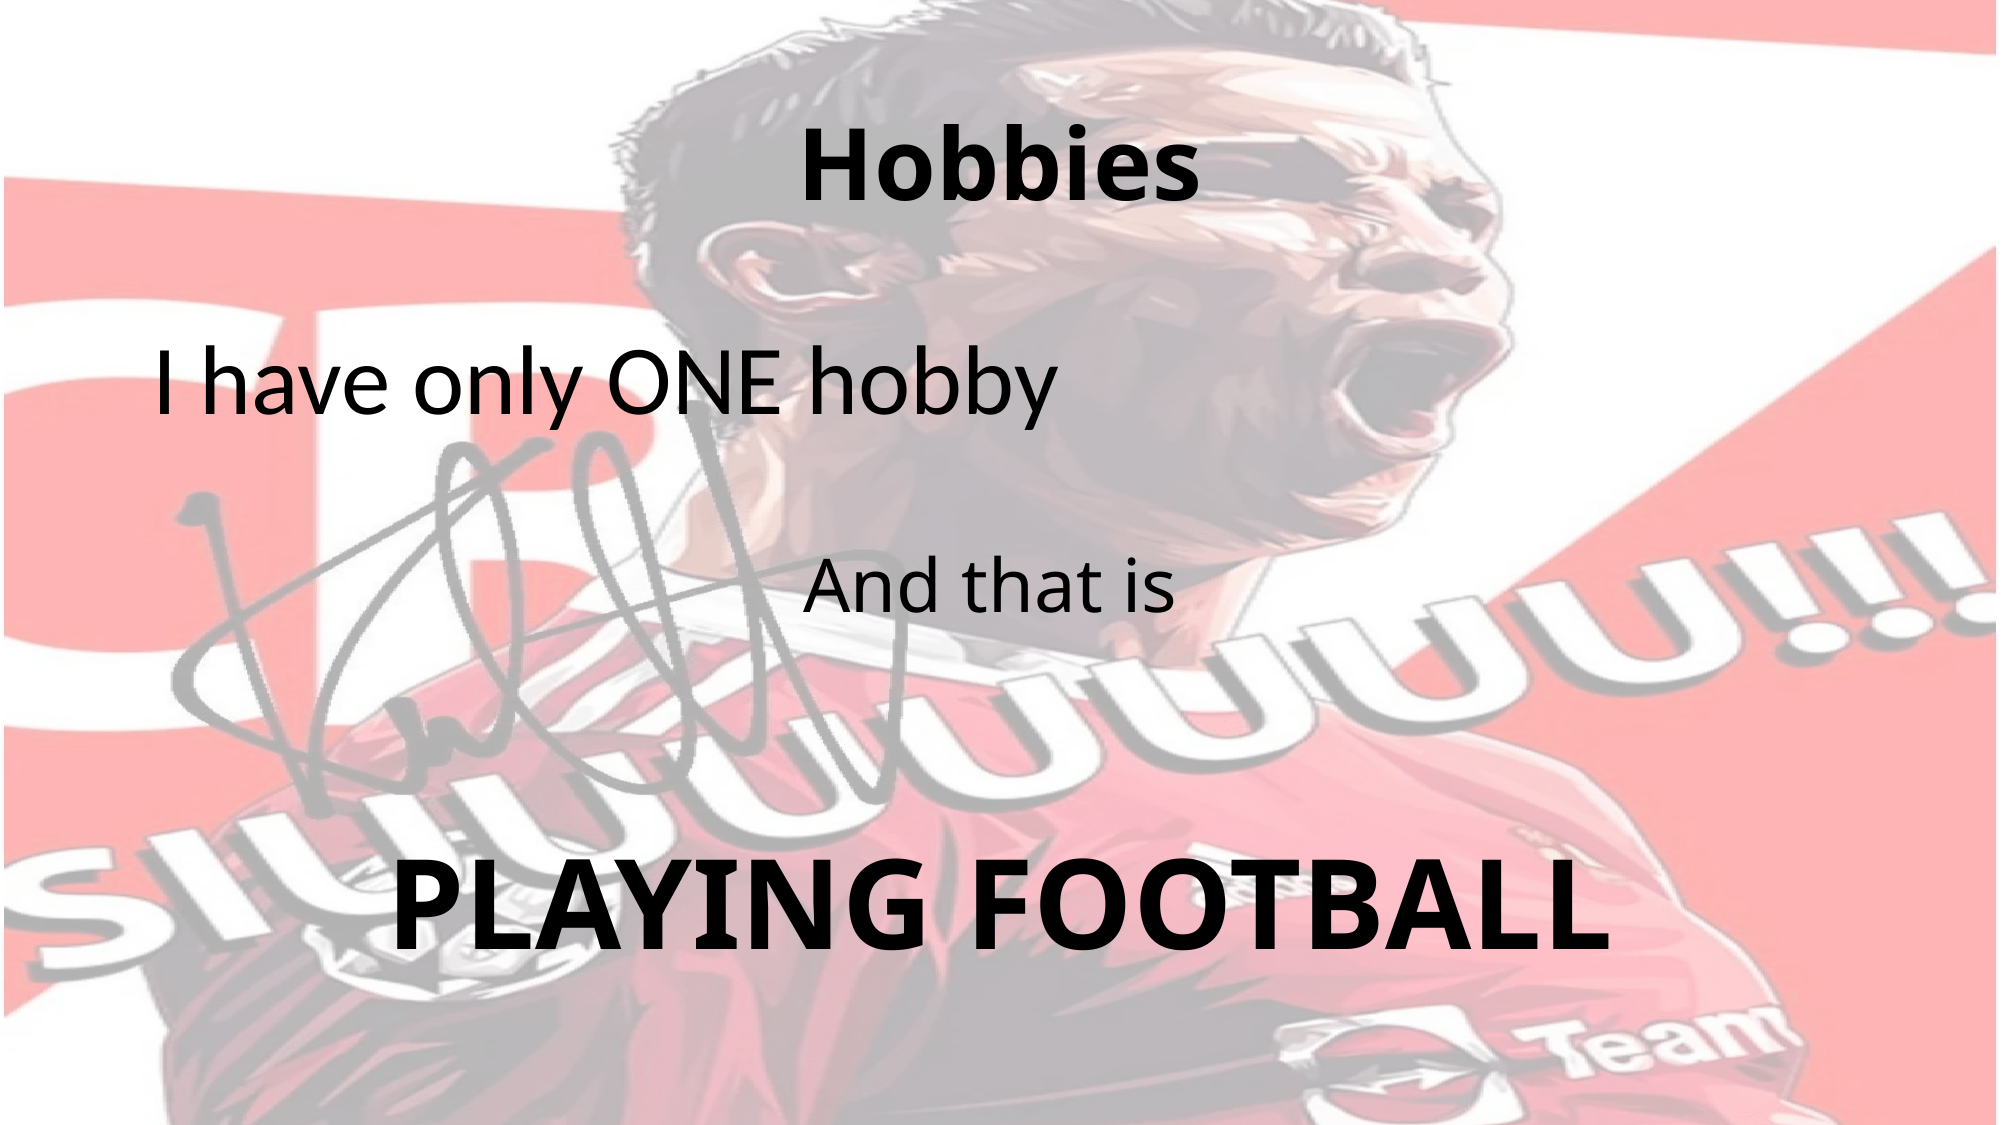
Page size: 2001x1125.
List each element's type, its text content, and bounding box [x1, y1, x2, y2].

list I have only ONE hobby And that is [137, 321, 1863, 637]
text_box PLAYING FOOTBALL [247, 817, 1753, 982]
title Hobbies [137, 59, 1863, 278]
